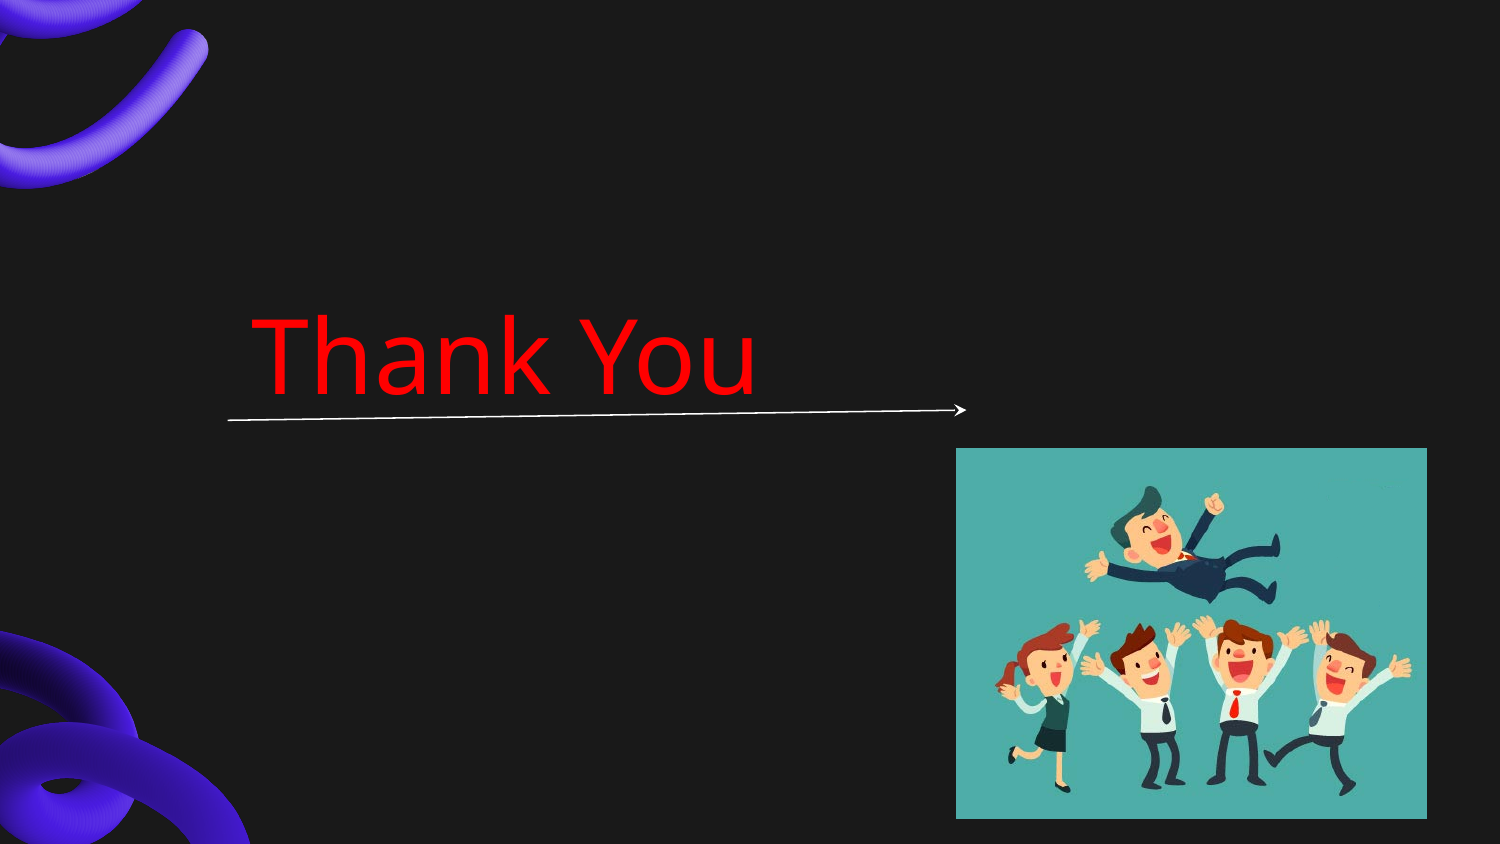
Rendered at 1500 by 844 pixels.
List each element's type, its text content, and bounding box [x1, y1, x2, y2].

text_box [227, 409, 967, 421]
picture [956, 448, 1427, 819]
title Thank You [236, 275, 1227, 422]
picture [0, 0, 235, 214]
picture [0, 625, 255, 844]
